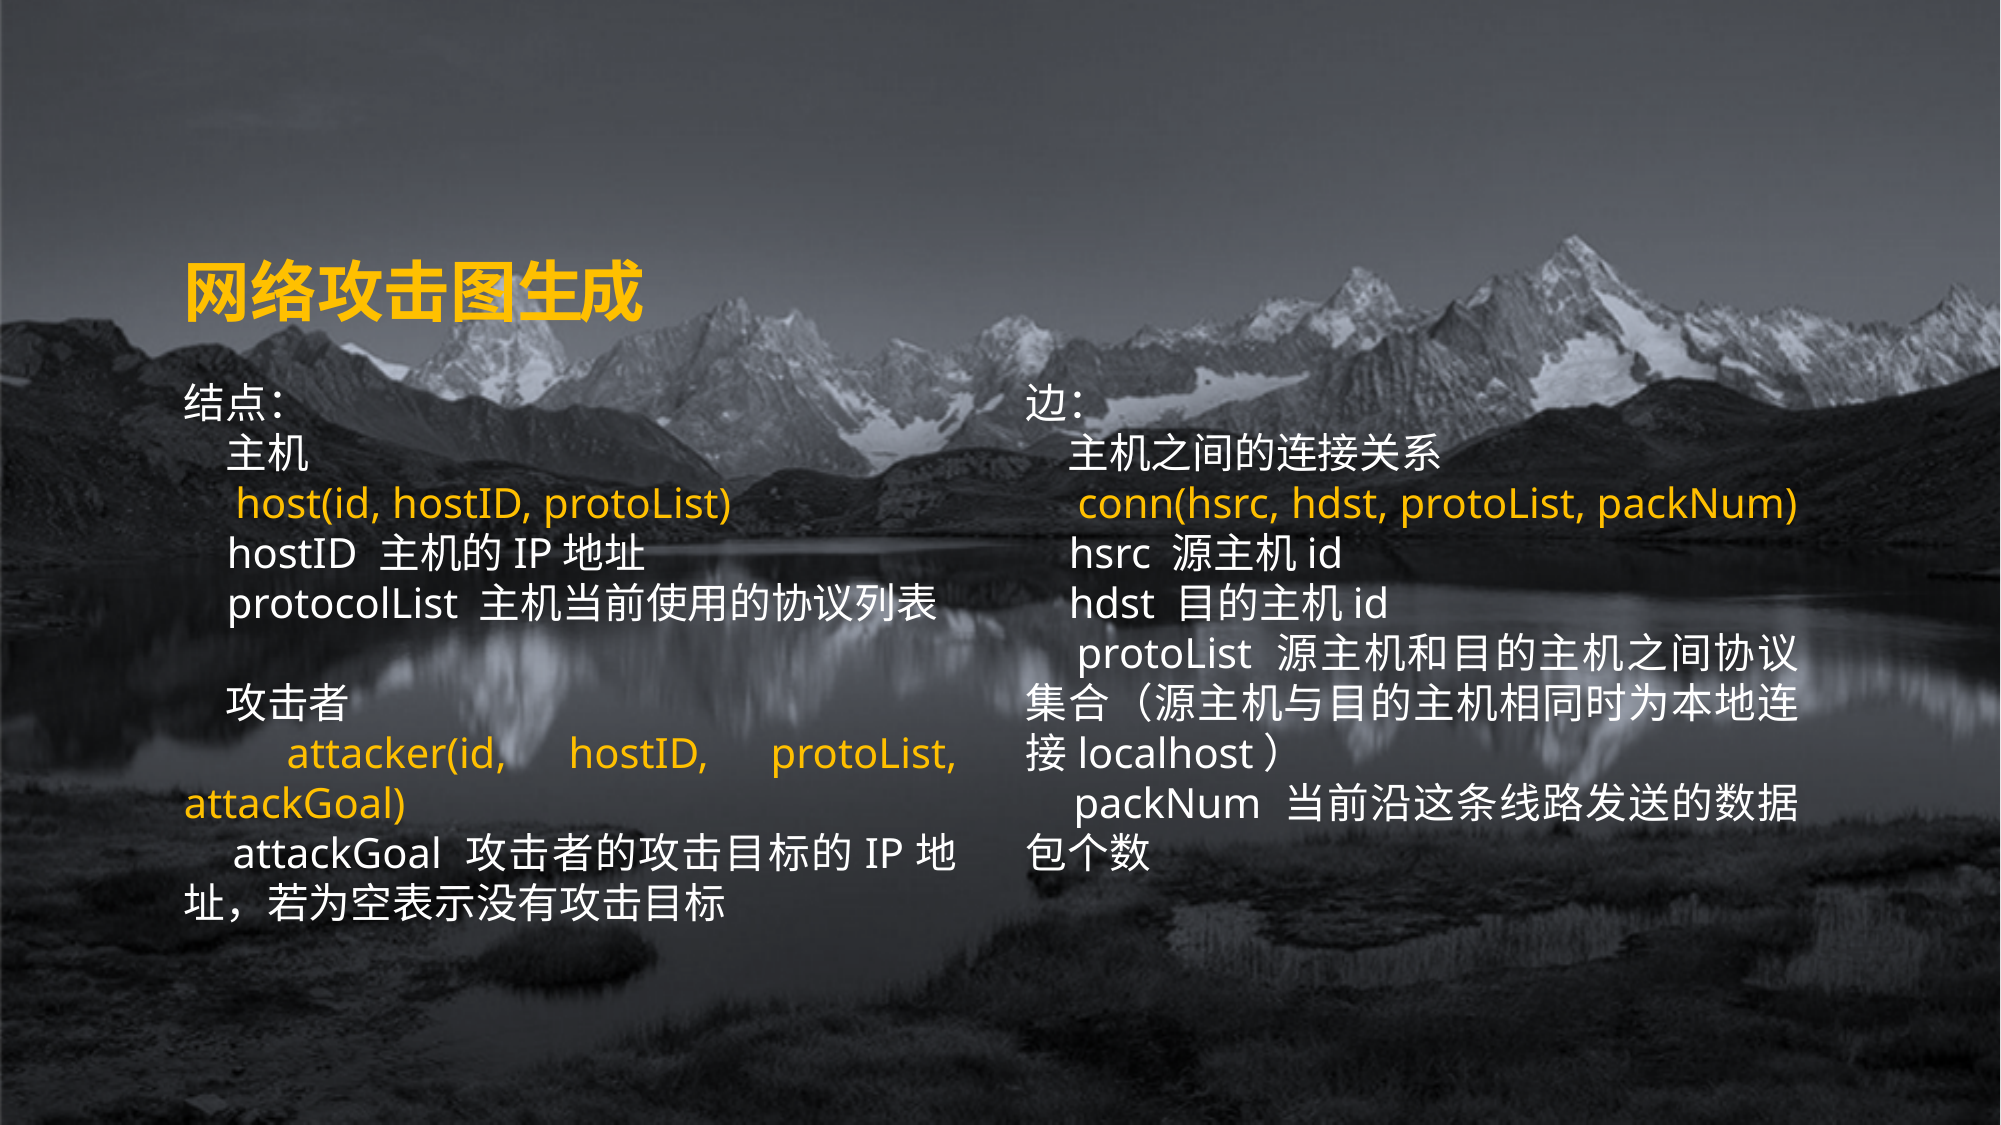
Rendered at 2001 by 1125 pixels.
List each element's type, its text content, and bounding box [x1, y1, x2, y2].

text_box 边： 主机之间的连接关系 conn(hsrc, hdst, protoList, packNum) hsrc 源主机id hdst 目的主机id protoList 源主机和目的主机之间协议集合（源主机与目的主机相同时为本地连接localhost） packNum 当前沿这条线路发送的数据包个数 [1010, 369, 1814, 884]
text_box 结点： 主机 host(id, hostID, protoList) hostID 主机的IP地址 protocolList 主机当前使用的协议列表 攻击者 attacker(id, hostID, protoList, attackGoal) attackGoal 攻击者的攻击目标的IP地址，若为空表示没有攻击目标 [169, 369, 973, 935]
text_box 网络攻击图生成 [169, 242, 777, 337]
picture [0, 0, 2001, 1125]
